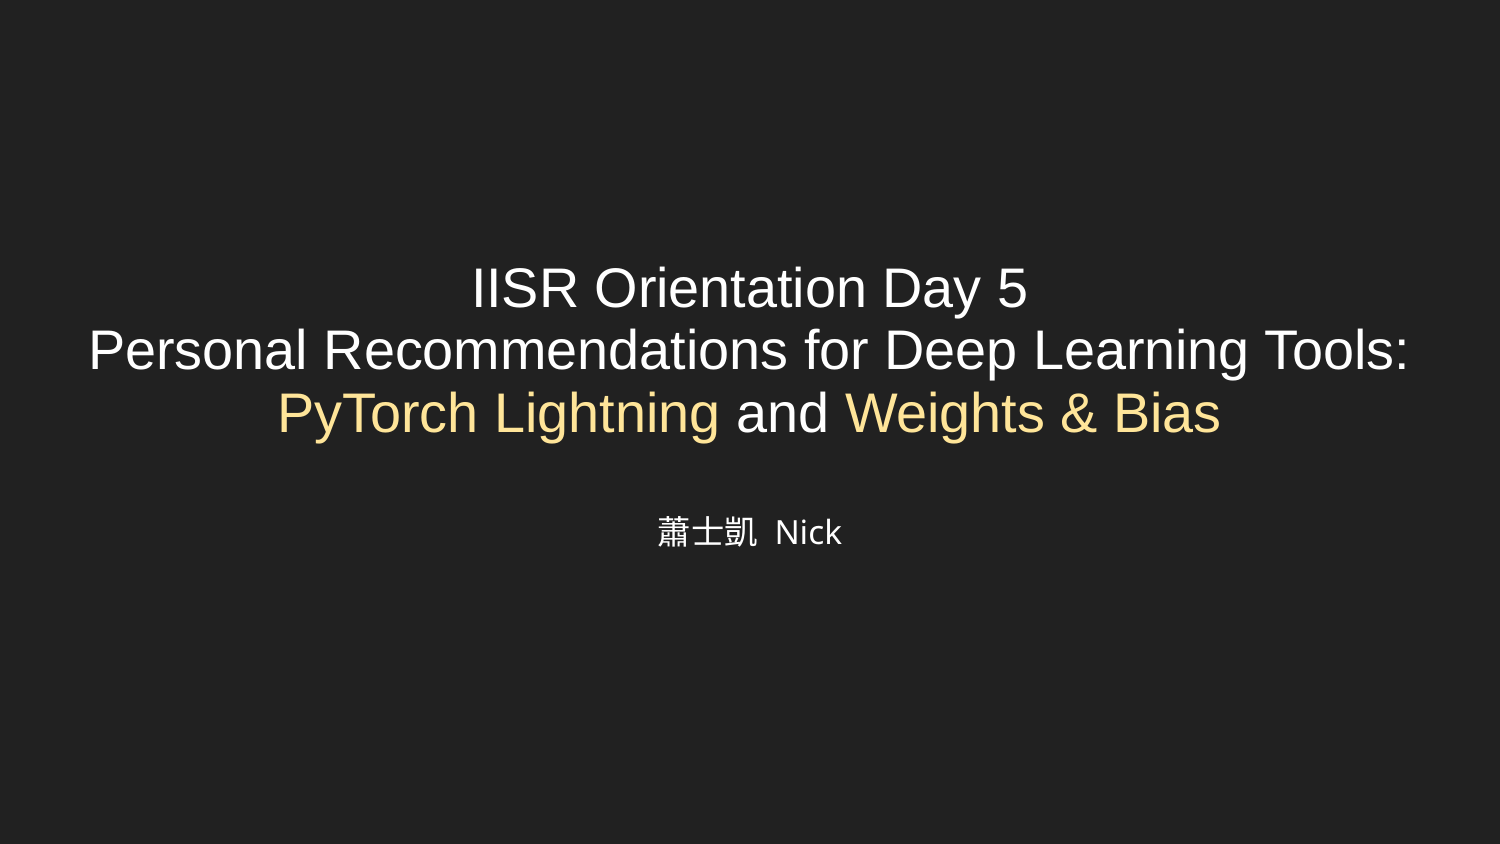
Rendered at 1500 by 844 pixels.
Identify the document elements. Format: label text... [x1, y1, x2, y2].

subtitle 蕭士凱 Nick [51, 464, 1449, 595]
title IISR Orientation Day 5 Personal Recommendations for Deep Learning Tools: PyTorch Lightning and Weights & Bias [51, 122, 1449, 459]
